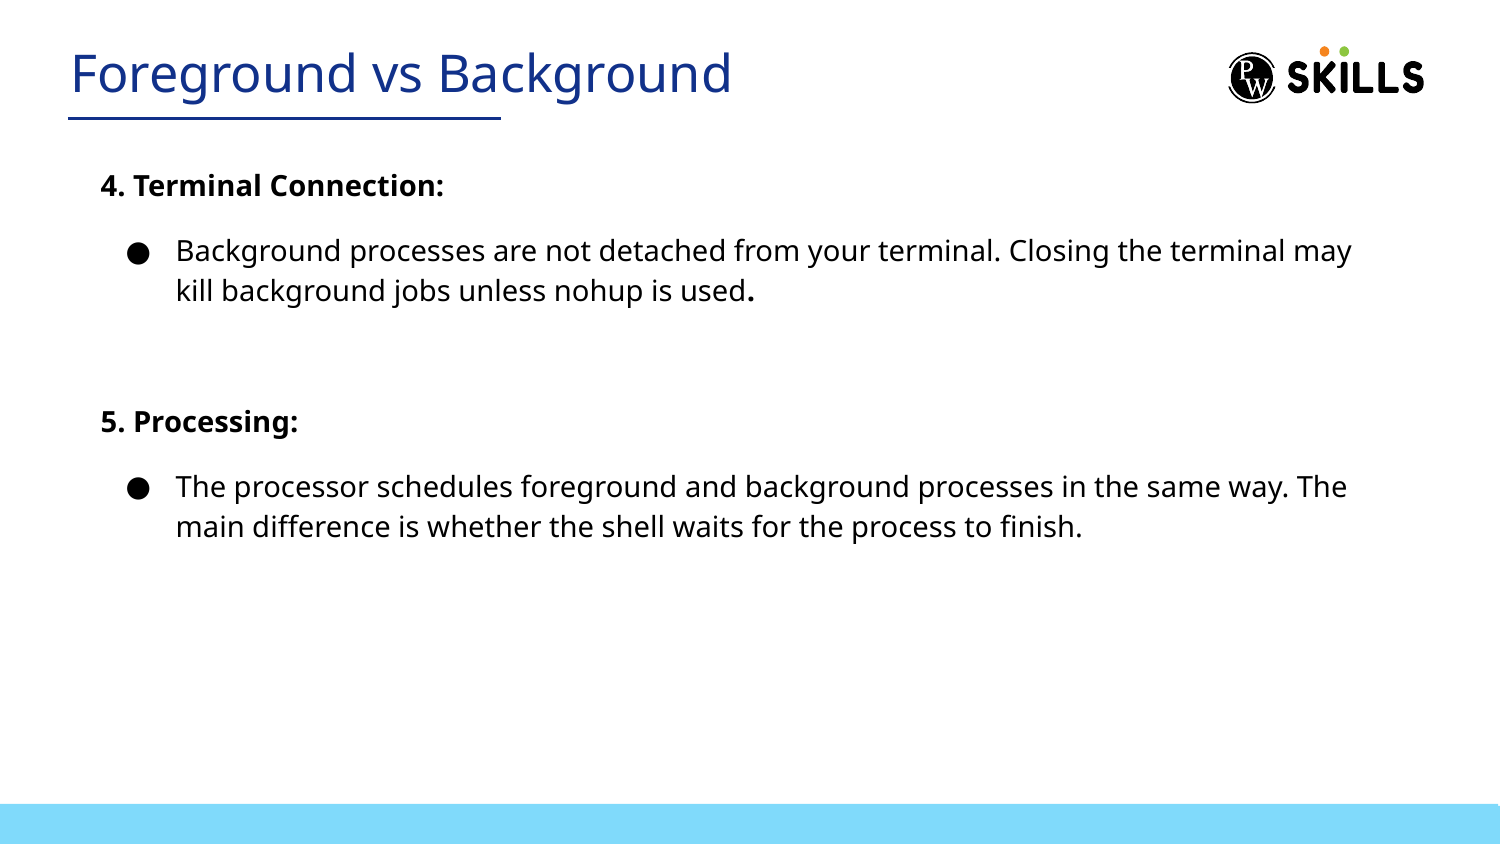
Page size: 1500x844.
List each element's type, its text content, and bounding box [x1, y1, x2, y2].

list 4. Terminal Connection: Background processes are not detached from your terminal. Closing the terminal may kill background jobs unless nohup is used. 5. Processing: The processor schedules foreground and background processes in the same way. The main difference is whether the shell waits for the process to finish. [10, 147, 1412, 623]
picture [1228, 45, 1424, 104]
title Foreground vs Background [55, 25, 1135, 120]
text_box [0, 805, 1500, 844]
